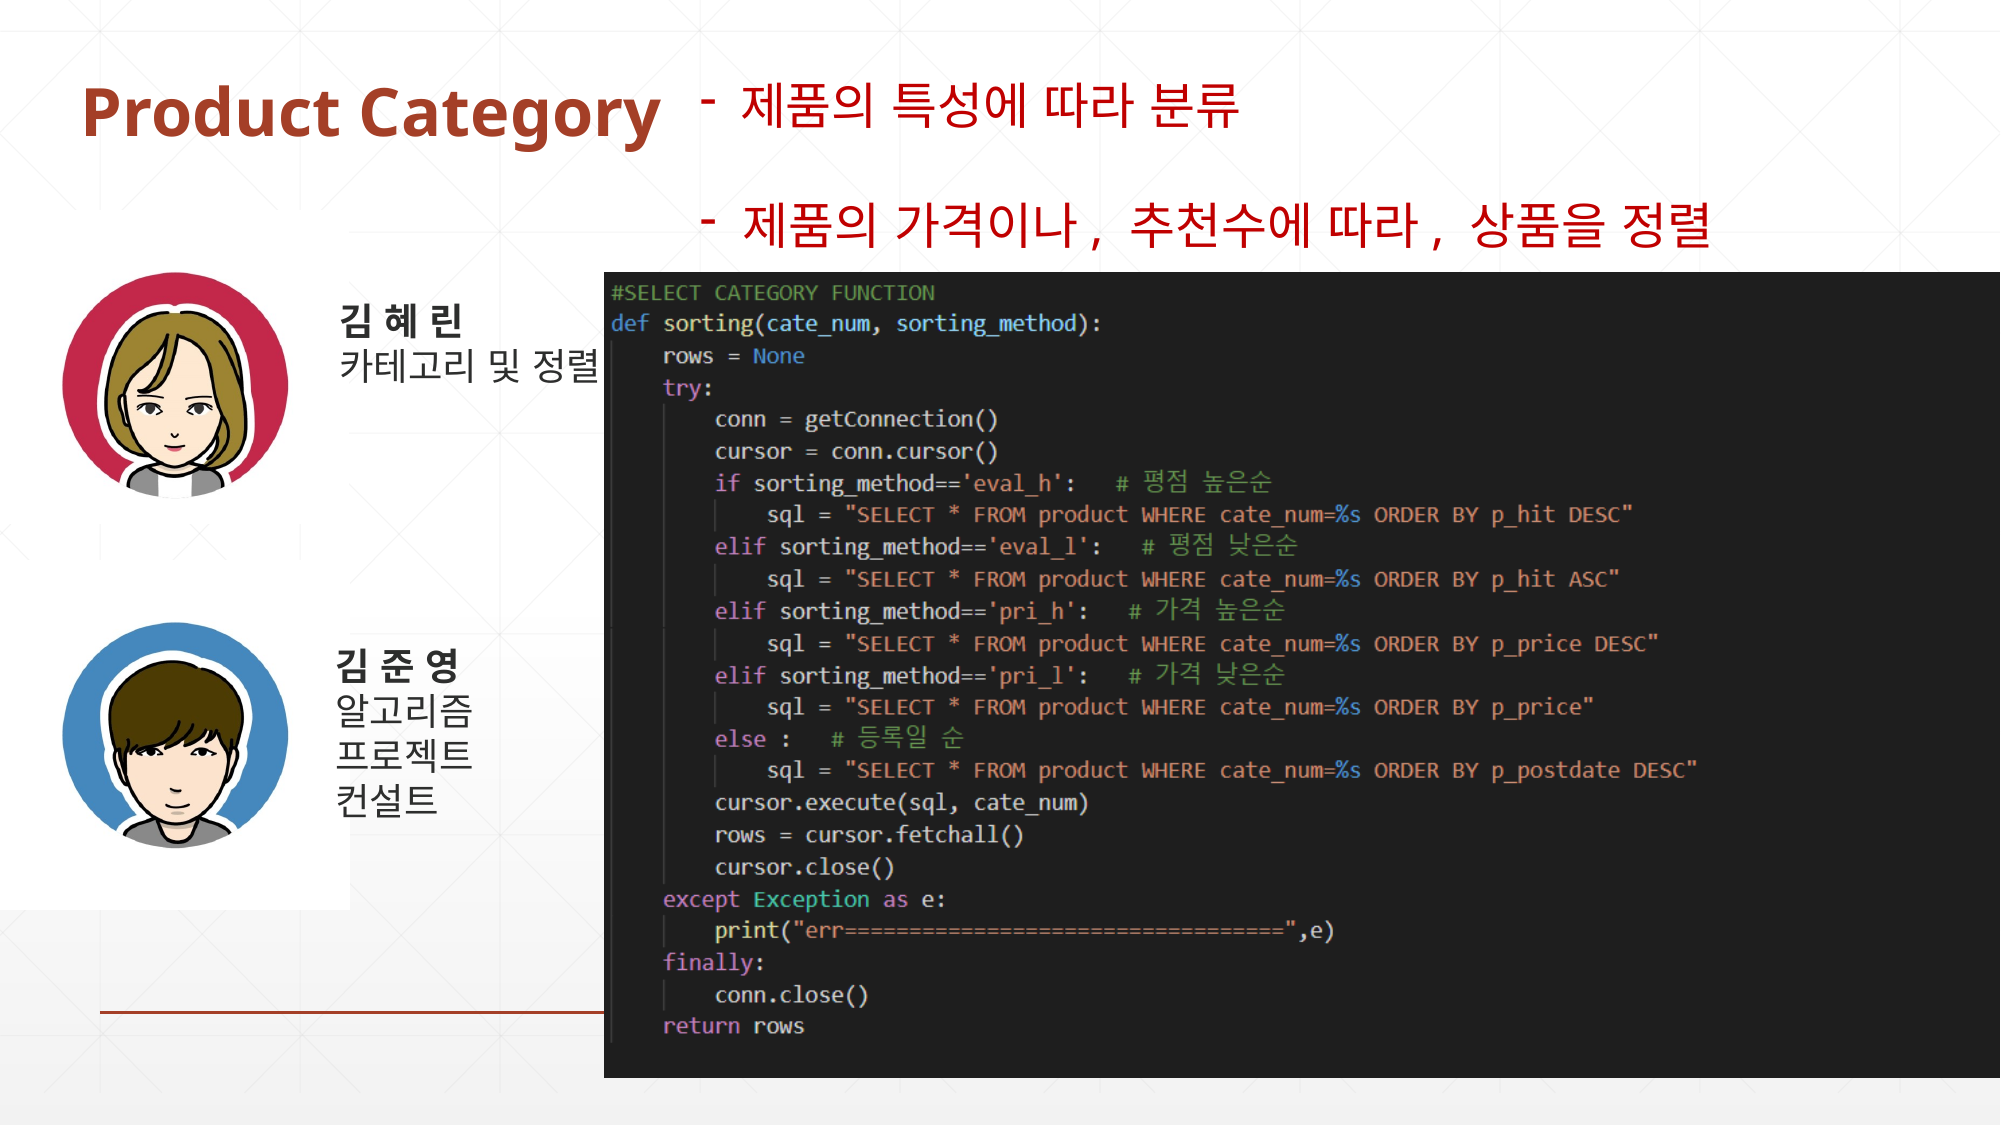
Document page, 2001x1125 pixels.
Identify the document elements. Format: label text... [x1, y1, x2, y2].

title Product Category [65, 59, 1641, 159]
text_box 제품의 특성에 따라 분류 제품의 가격이나, 추천수에 따라, 상품을 정렬 [685, 66, 1943, 262]
picture [603, 272, 2000, 1078]
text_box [0, 210, 625, 524]
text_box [0, 560, 560, 910]
